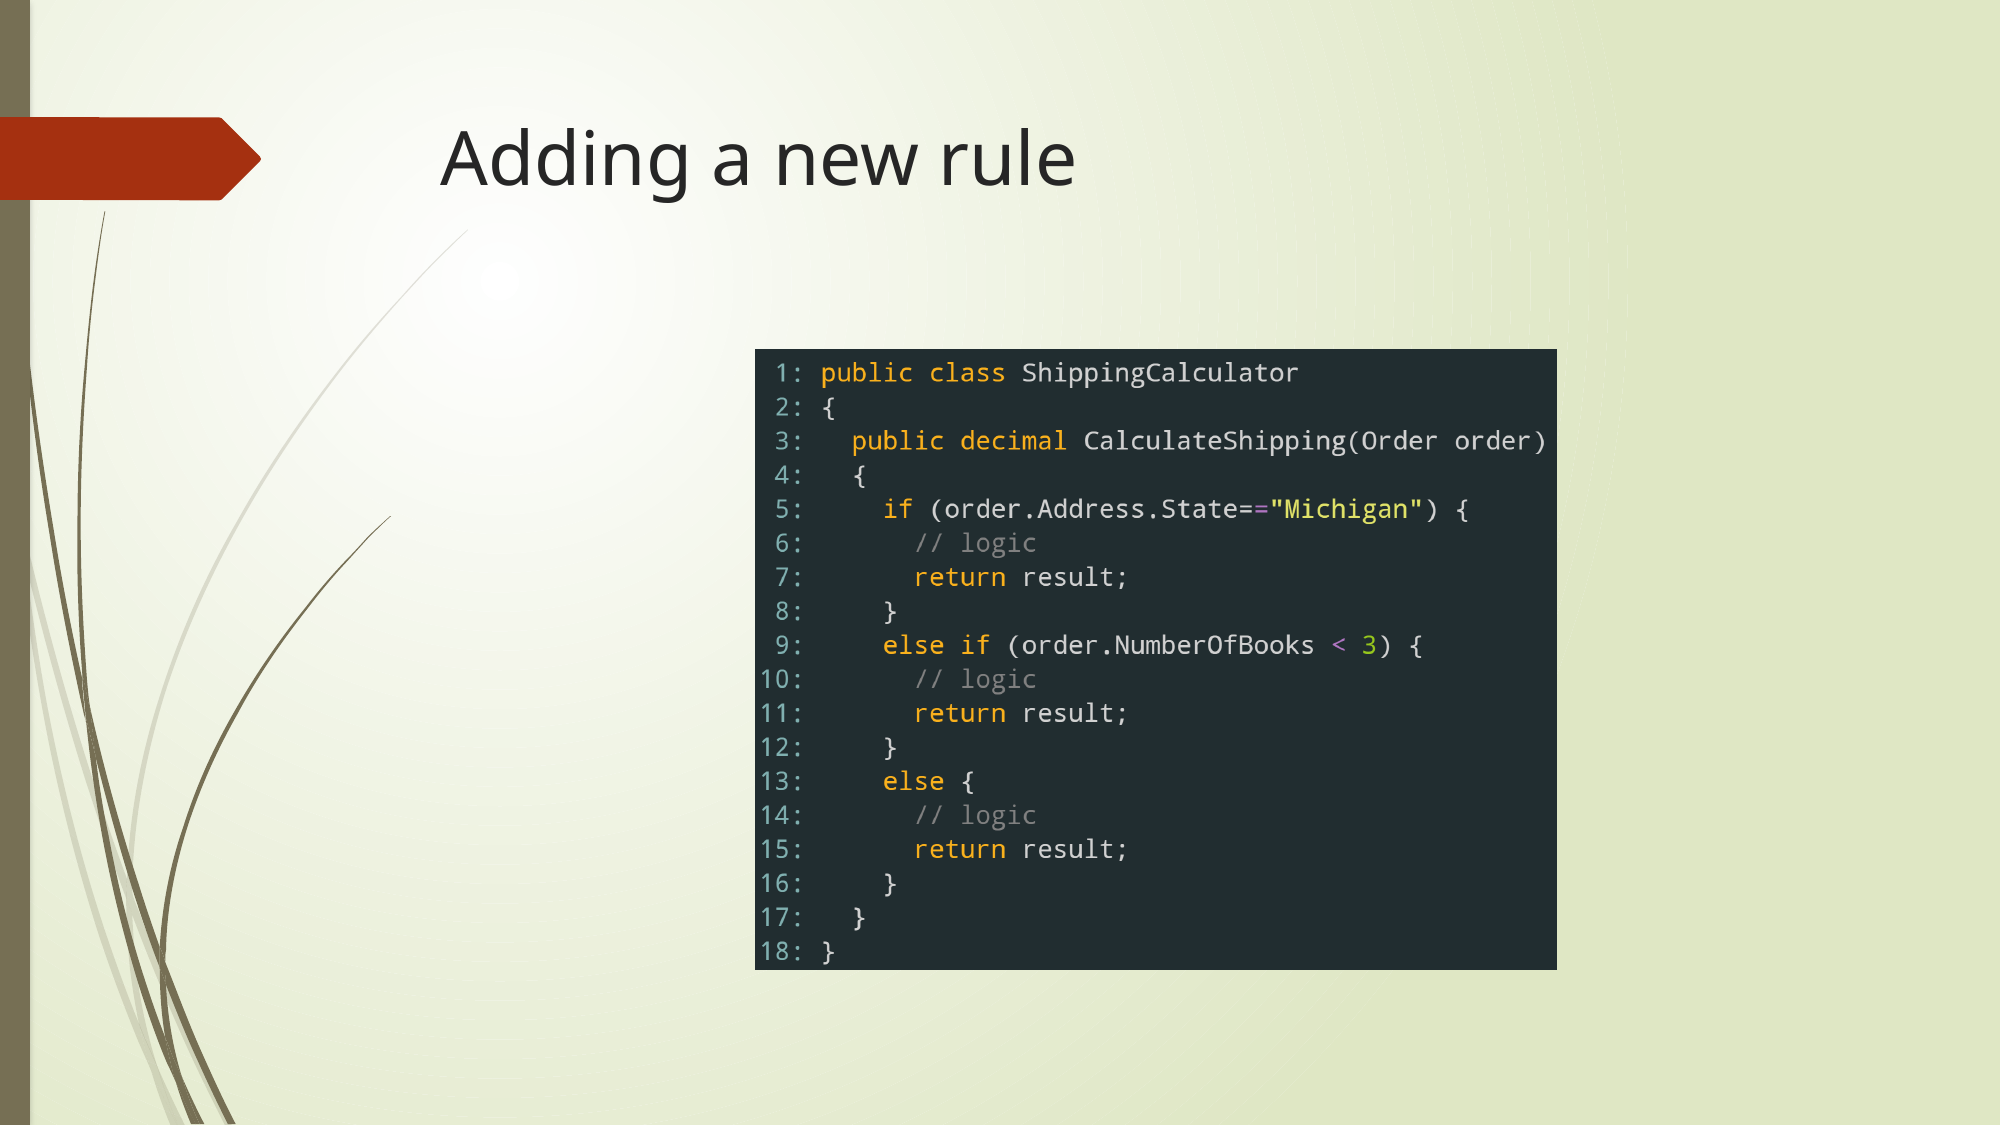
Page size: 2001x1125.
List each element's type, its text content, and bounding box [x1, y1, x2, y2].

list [754, 349, 1558, 971]
title Adding a new rule [425, 102, 1888, 313]
